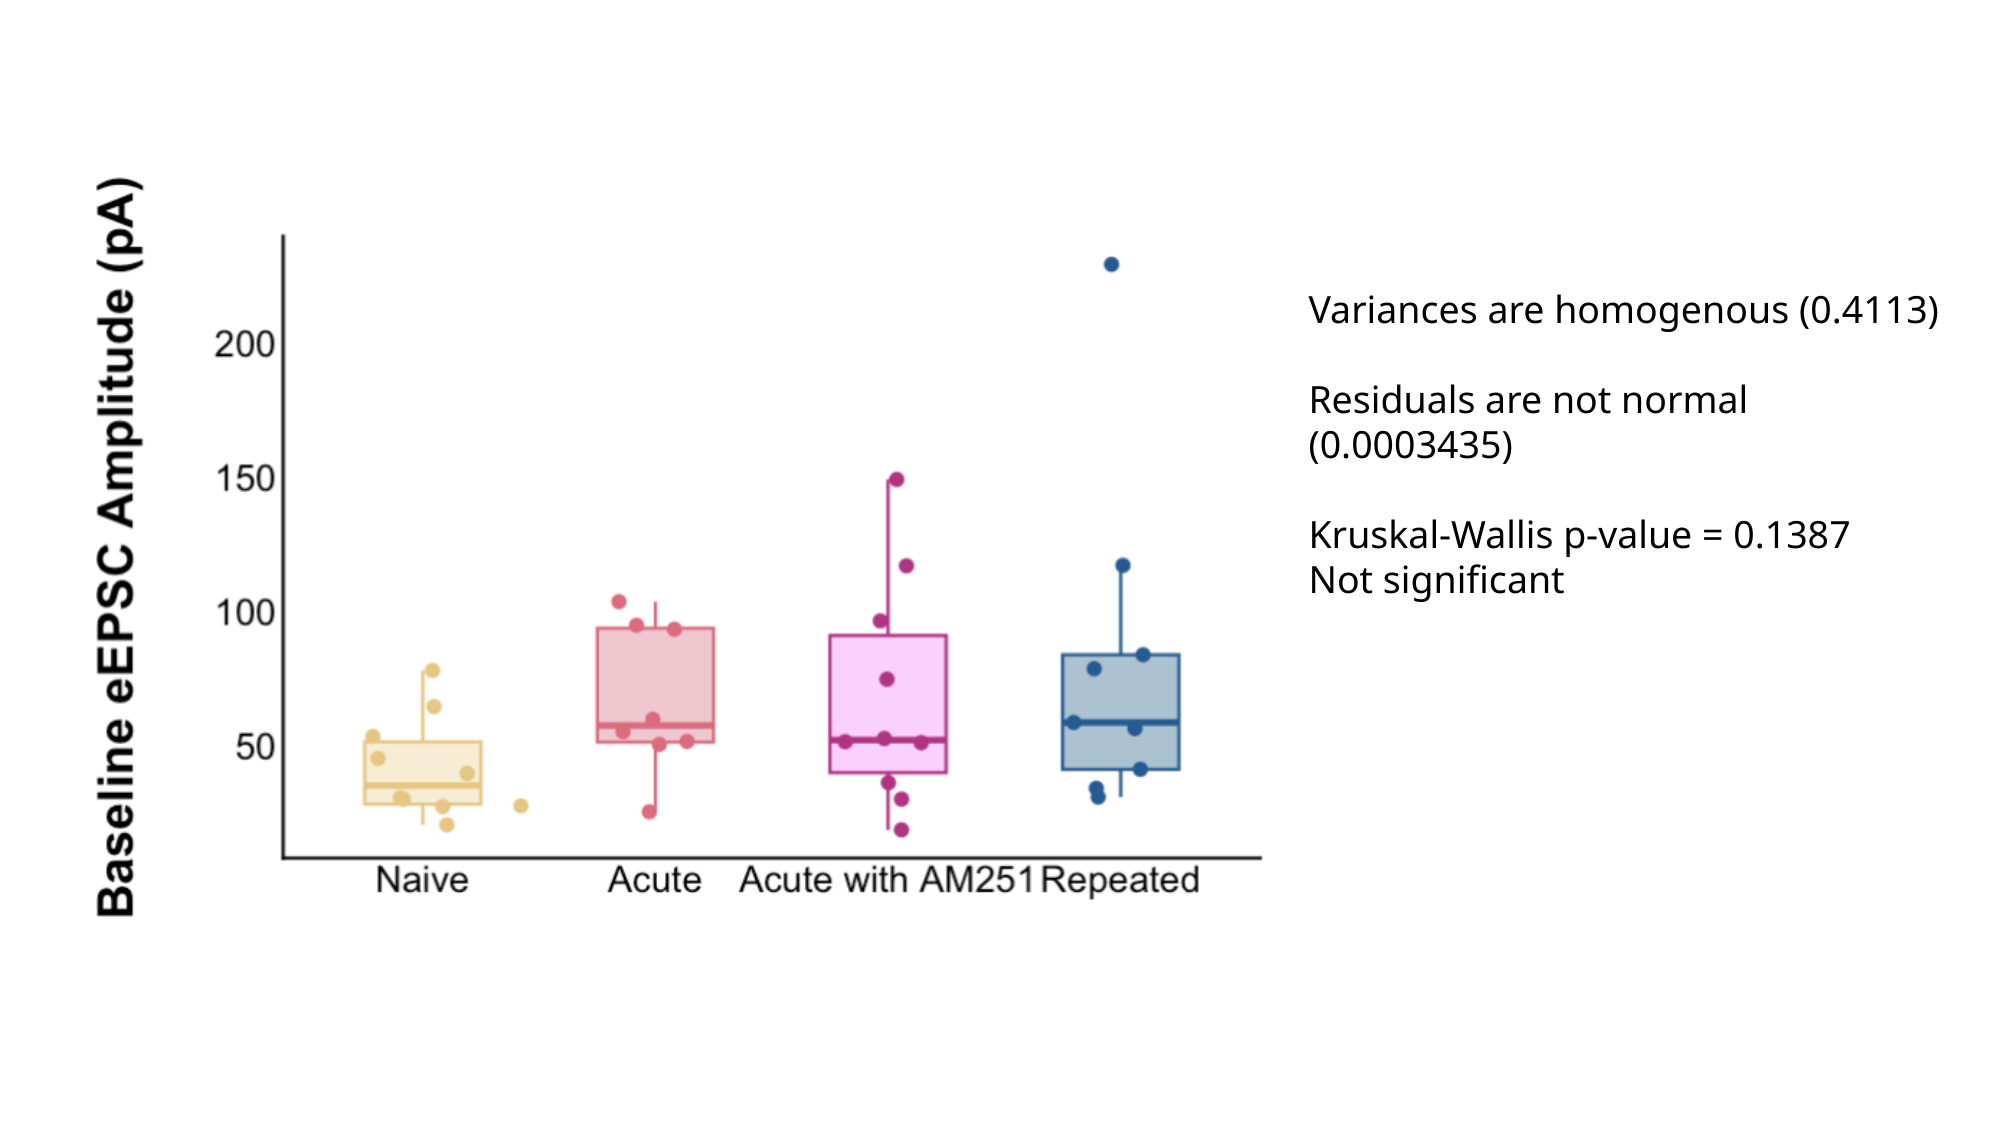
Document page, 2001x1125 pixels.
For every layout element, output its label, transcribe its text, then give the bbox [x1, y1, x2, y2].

text_box Variances are homogenous (0.4113) Residuals are not normal (0.0003435) Kruskal-Wallis p-value = 0.1387 Not significant [1324, 278, 1961, 609]
picture [38, 138, 1324, 987]
